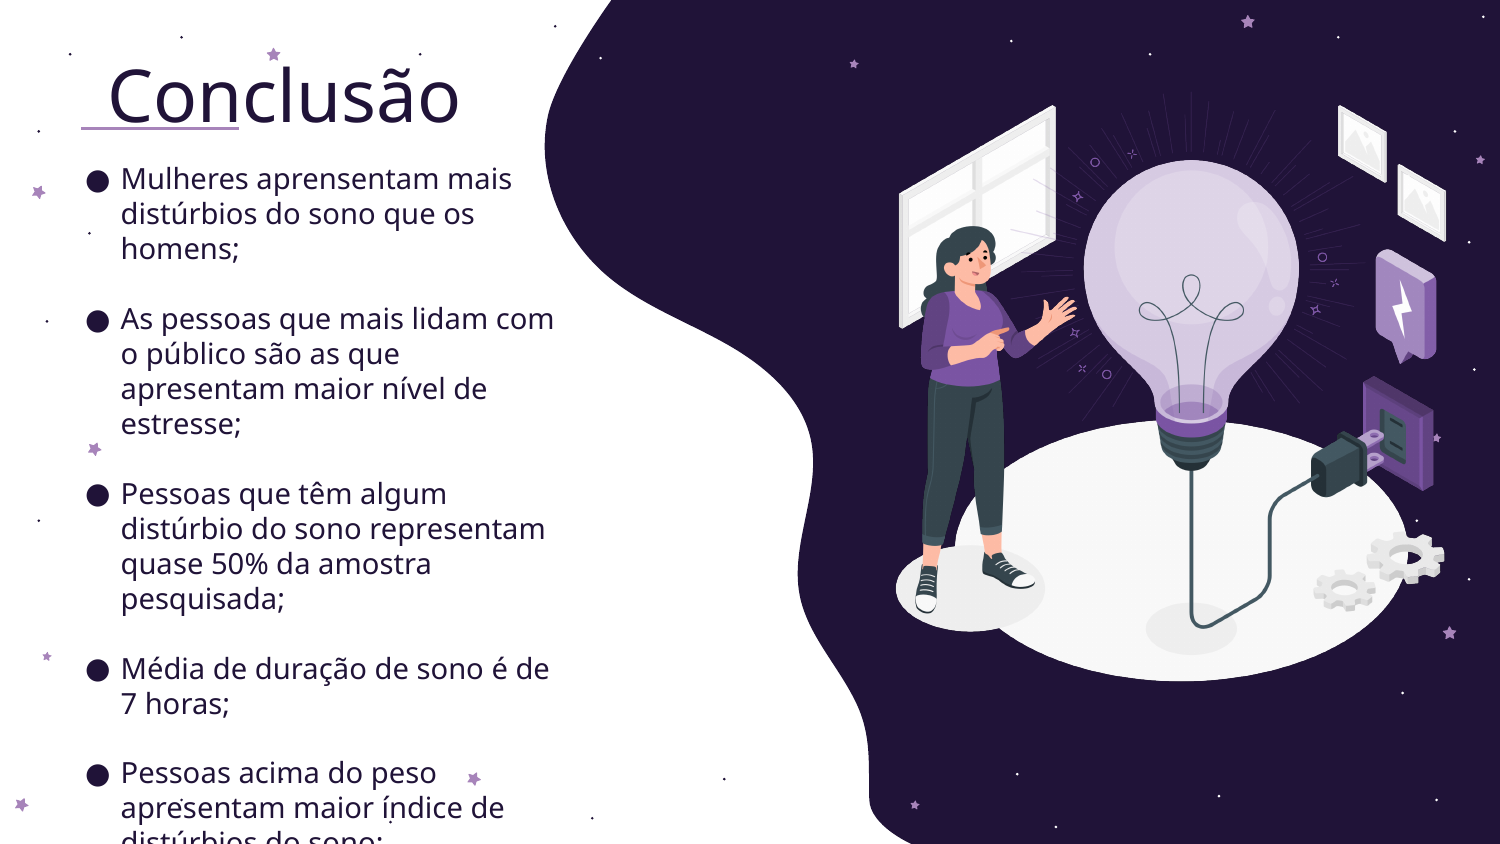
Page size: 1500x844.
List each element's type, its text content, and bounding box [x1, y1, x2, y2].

text_box Mulheres aprensentam mais distúrbios do sono que os homens; As pessoas que mais lidam com o público são as que apresentam maior nível de estresse; Pessoas que têm algum distúrbio do sono representam quase 50% da amostra pesquisada; Média de duração de sono é de 7 horas; Pessoas acima do peso apresentam maior índice de distúrbios do sono; [81, 145, 577, 844]
text_box Conclusão [92, 42, 477, 145]
picture [862, 77, 1487, 701]
